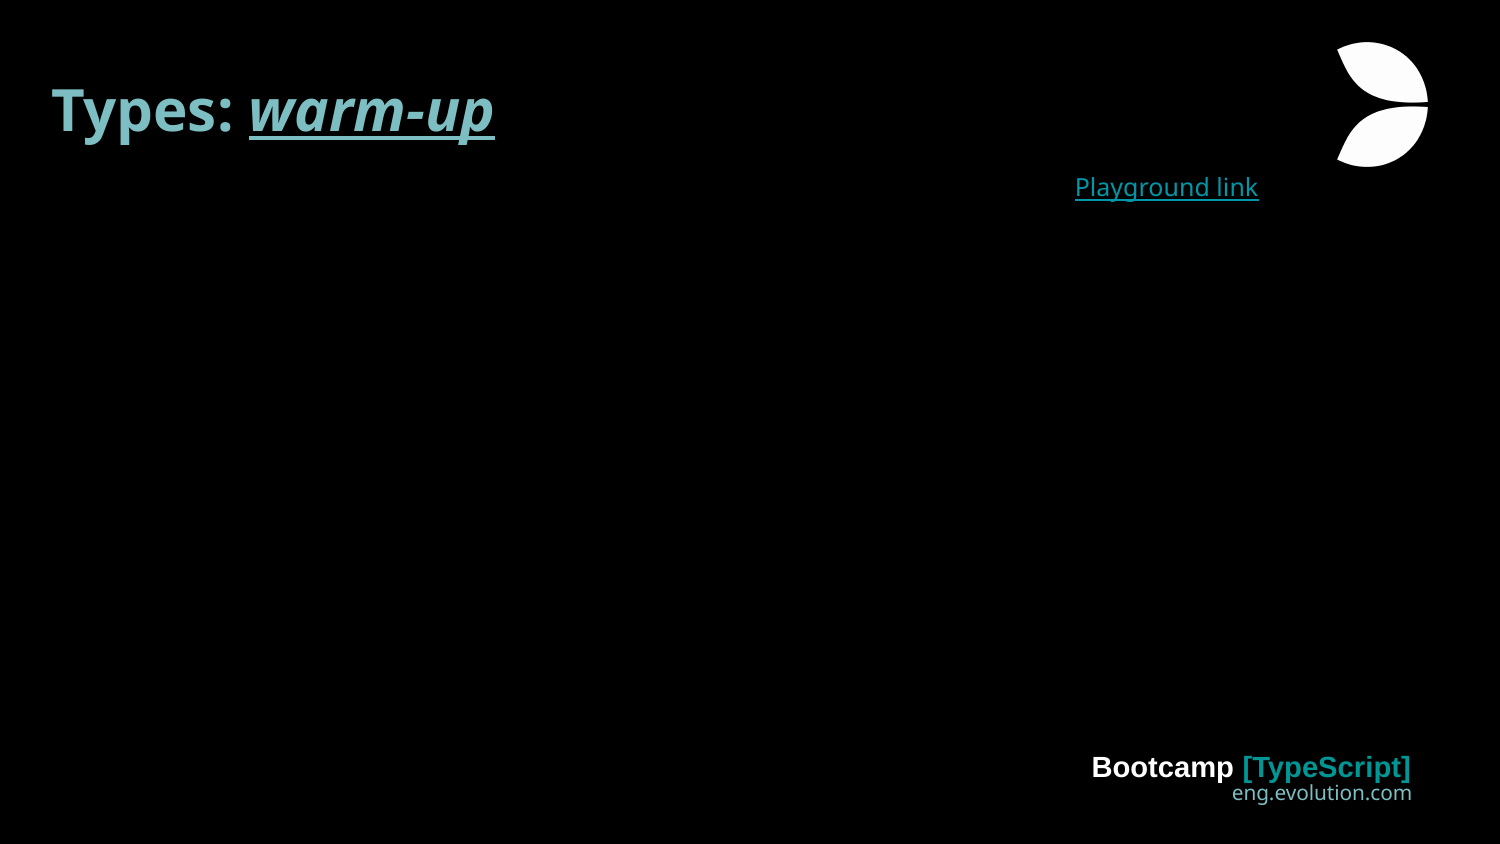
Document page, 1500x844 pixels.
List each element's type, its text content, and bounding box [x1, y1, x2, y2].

text_box Playground link [1074, 166, 1331, 220]
picture [1337, 42, 1428, 72]
title Types: warm-up [51, 72, 1449, 167]
text_box Bootcamp [TypeScript] [1074, 732, 1428, 809]
